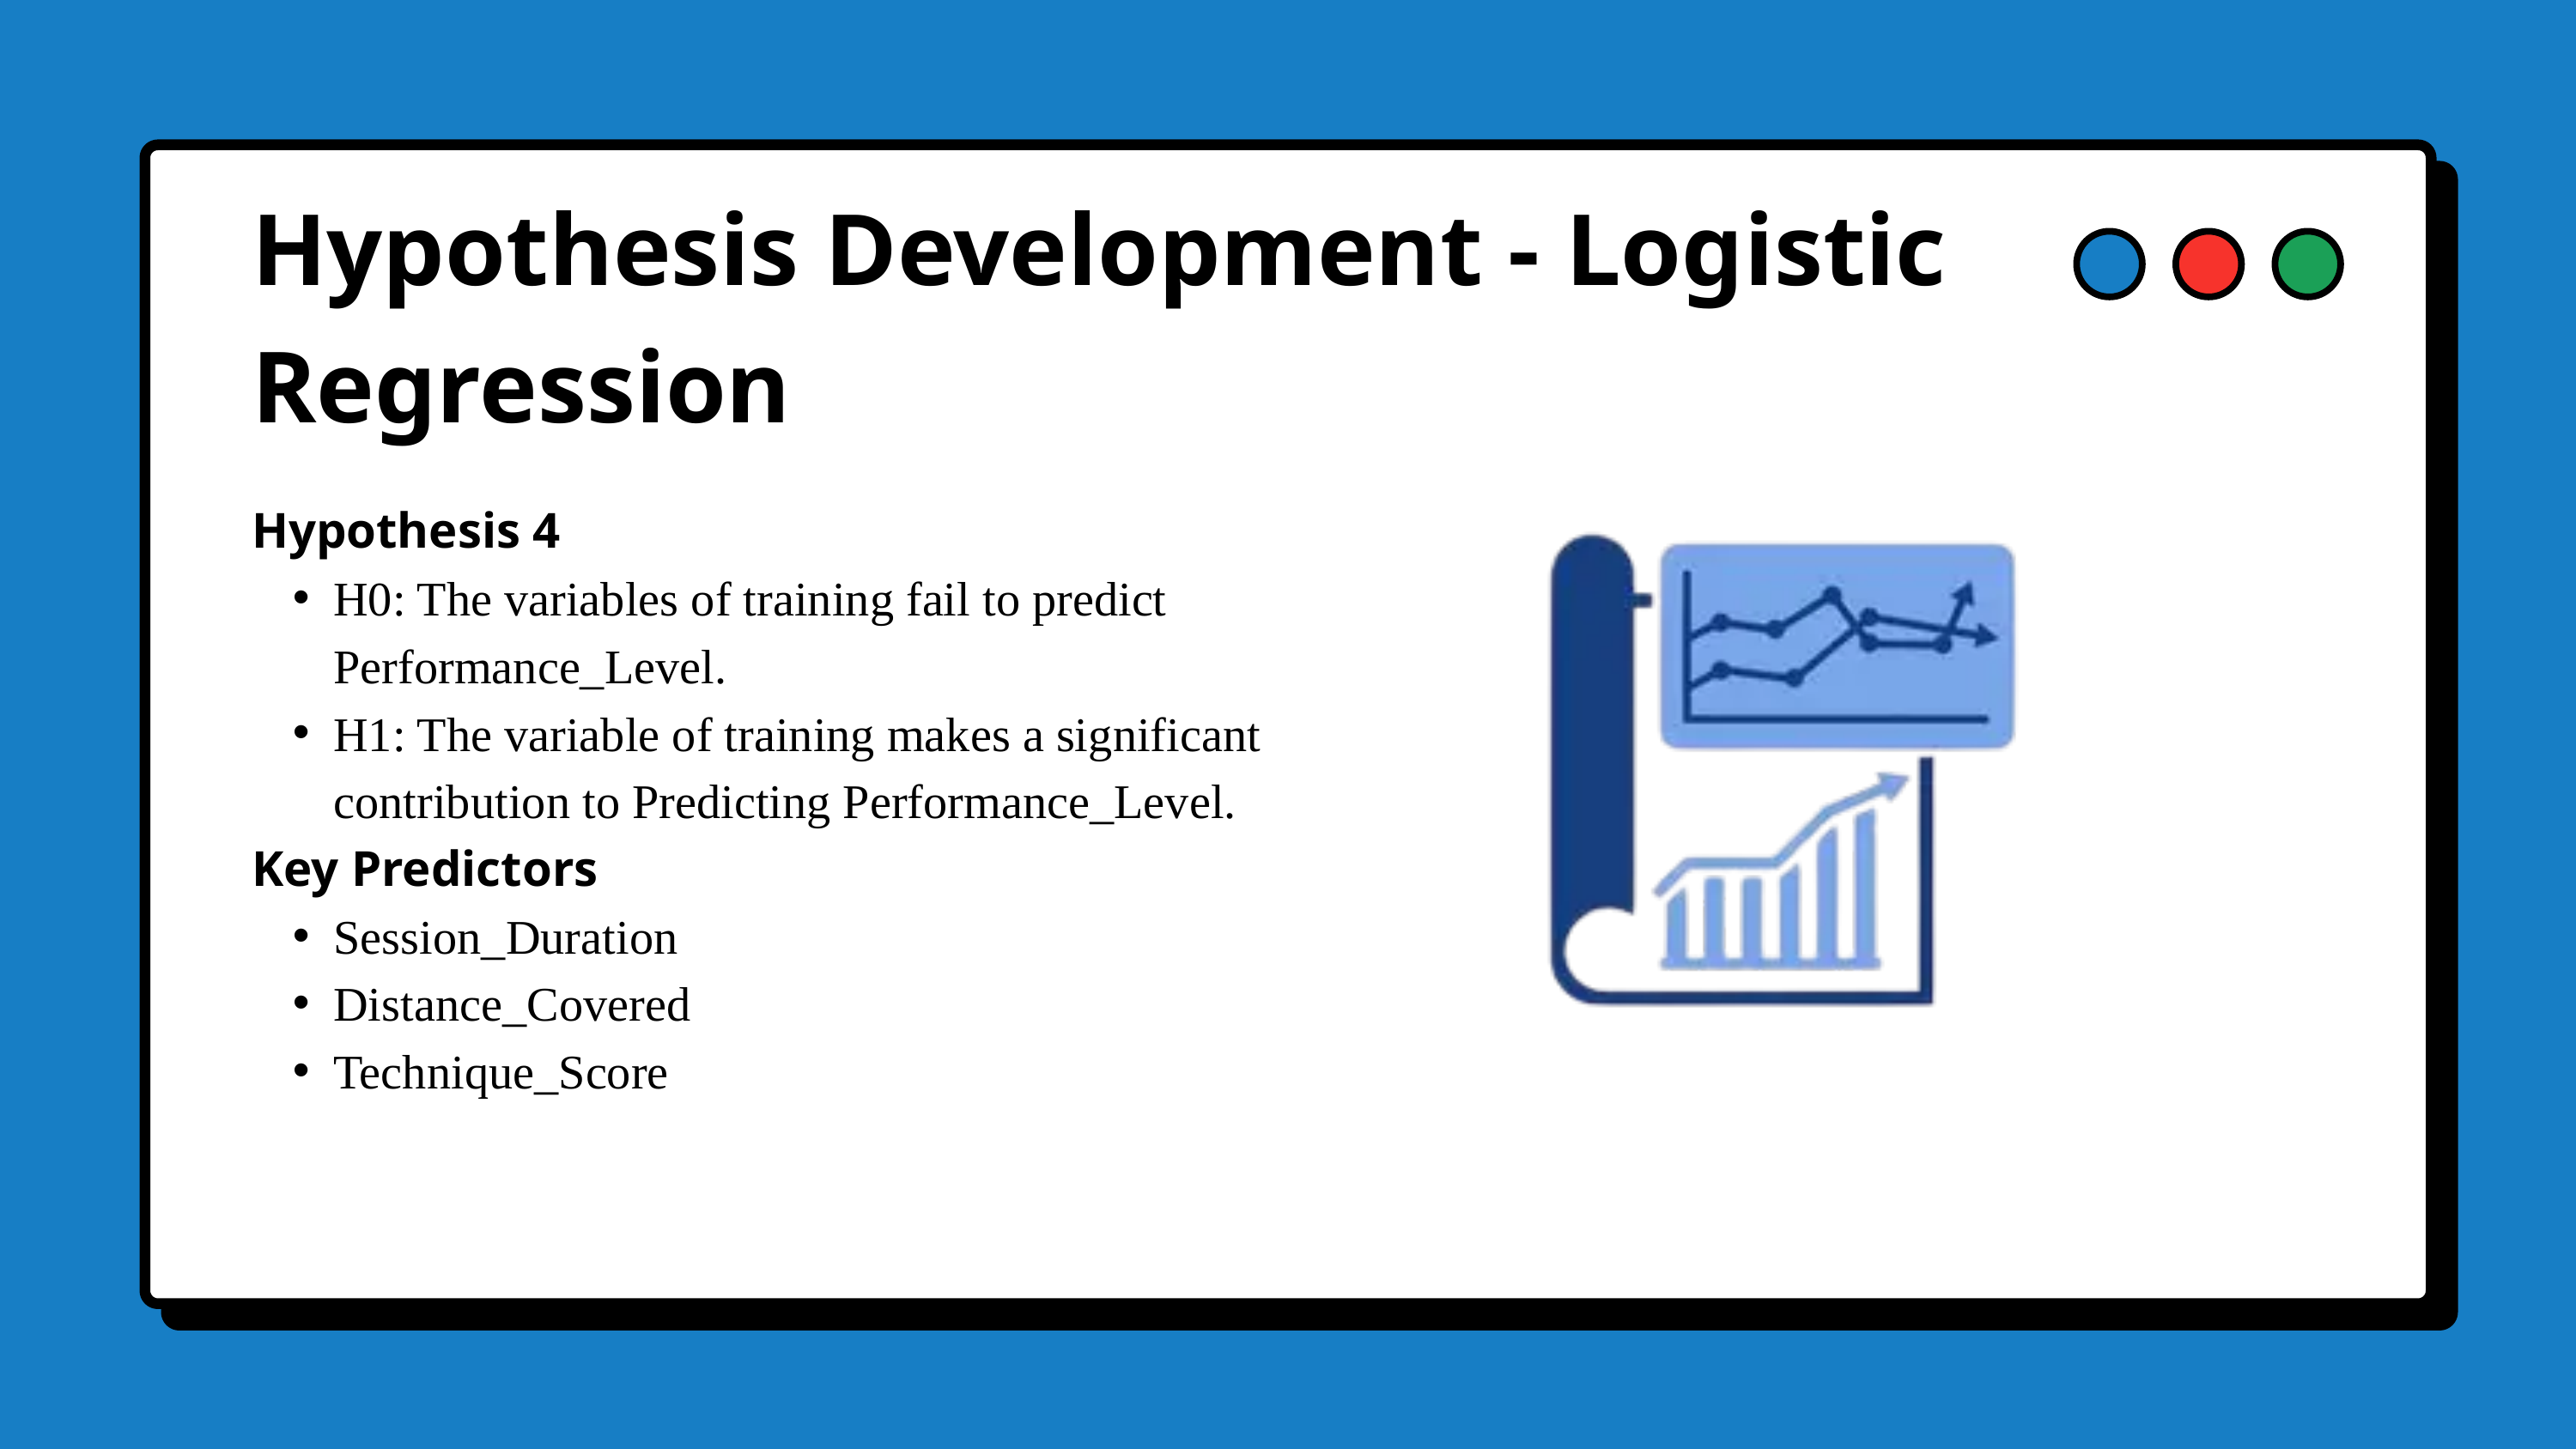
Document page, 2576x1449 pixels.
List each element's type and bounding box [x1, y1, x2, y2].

text_box [144, 144, 2432, 1304]
text_box [2076, 231, 2143, 298]
text_box [2175, 231, 2242, 298]
text_box [166, 166, 2453, 1325]
text_box [2275, 231, 2342, 298]
